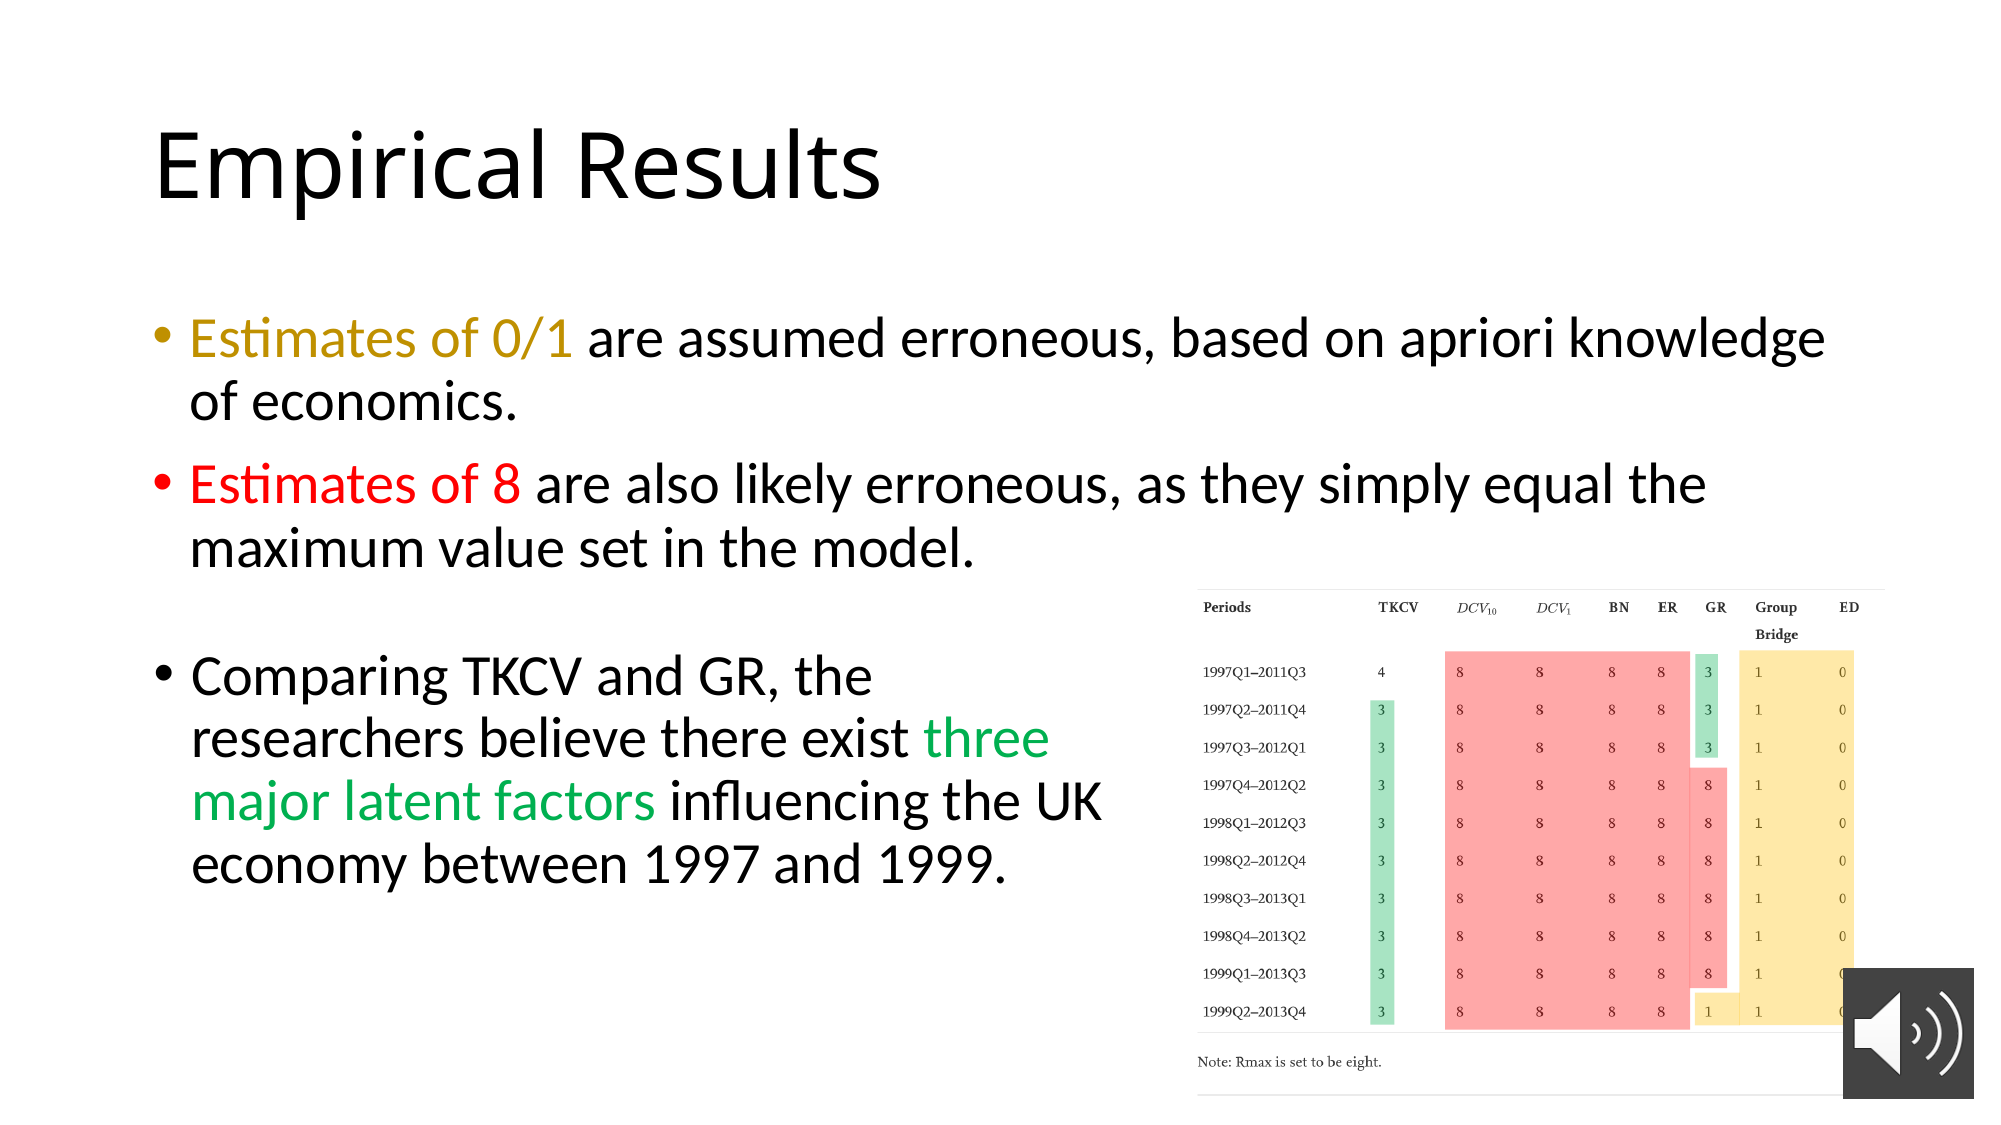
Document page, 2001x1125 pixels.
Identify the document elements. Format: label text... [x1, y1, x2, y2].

picture [1191, 575, 1975, 1101]
list Estimates of 0/1 are assumed erroneous, based on apriori knowledge of economics. Estimates of 8 are also likely erroneous, as they simply equal the maximum value set in the model. [137, 299, 1863, 611]
text_box Comparing TKCV and GR, the researchers believe there exist three major latent factors influencing the UK economy between 1997 and 1999. [138, 637, 1170, 1053]
title Empirical Results [137, 59, 1863, 278]
